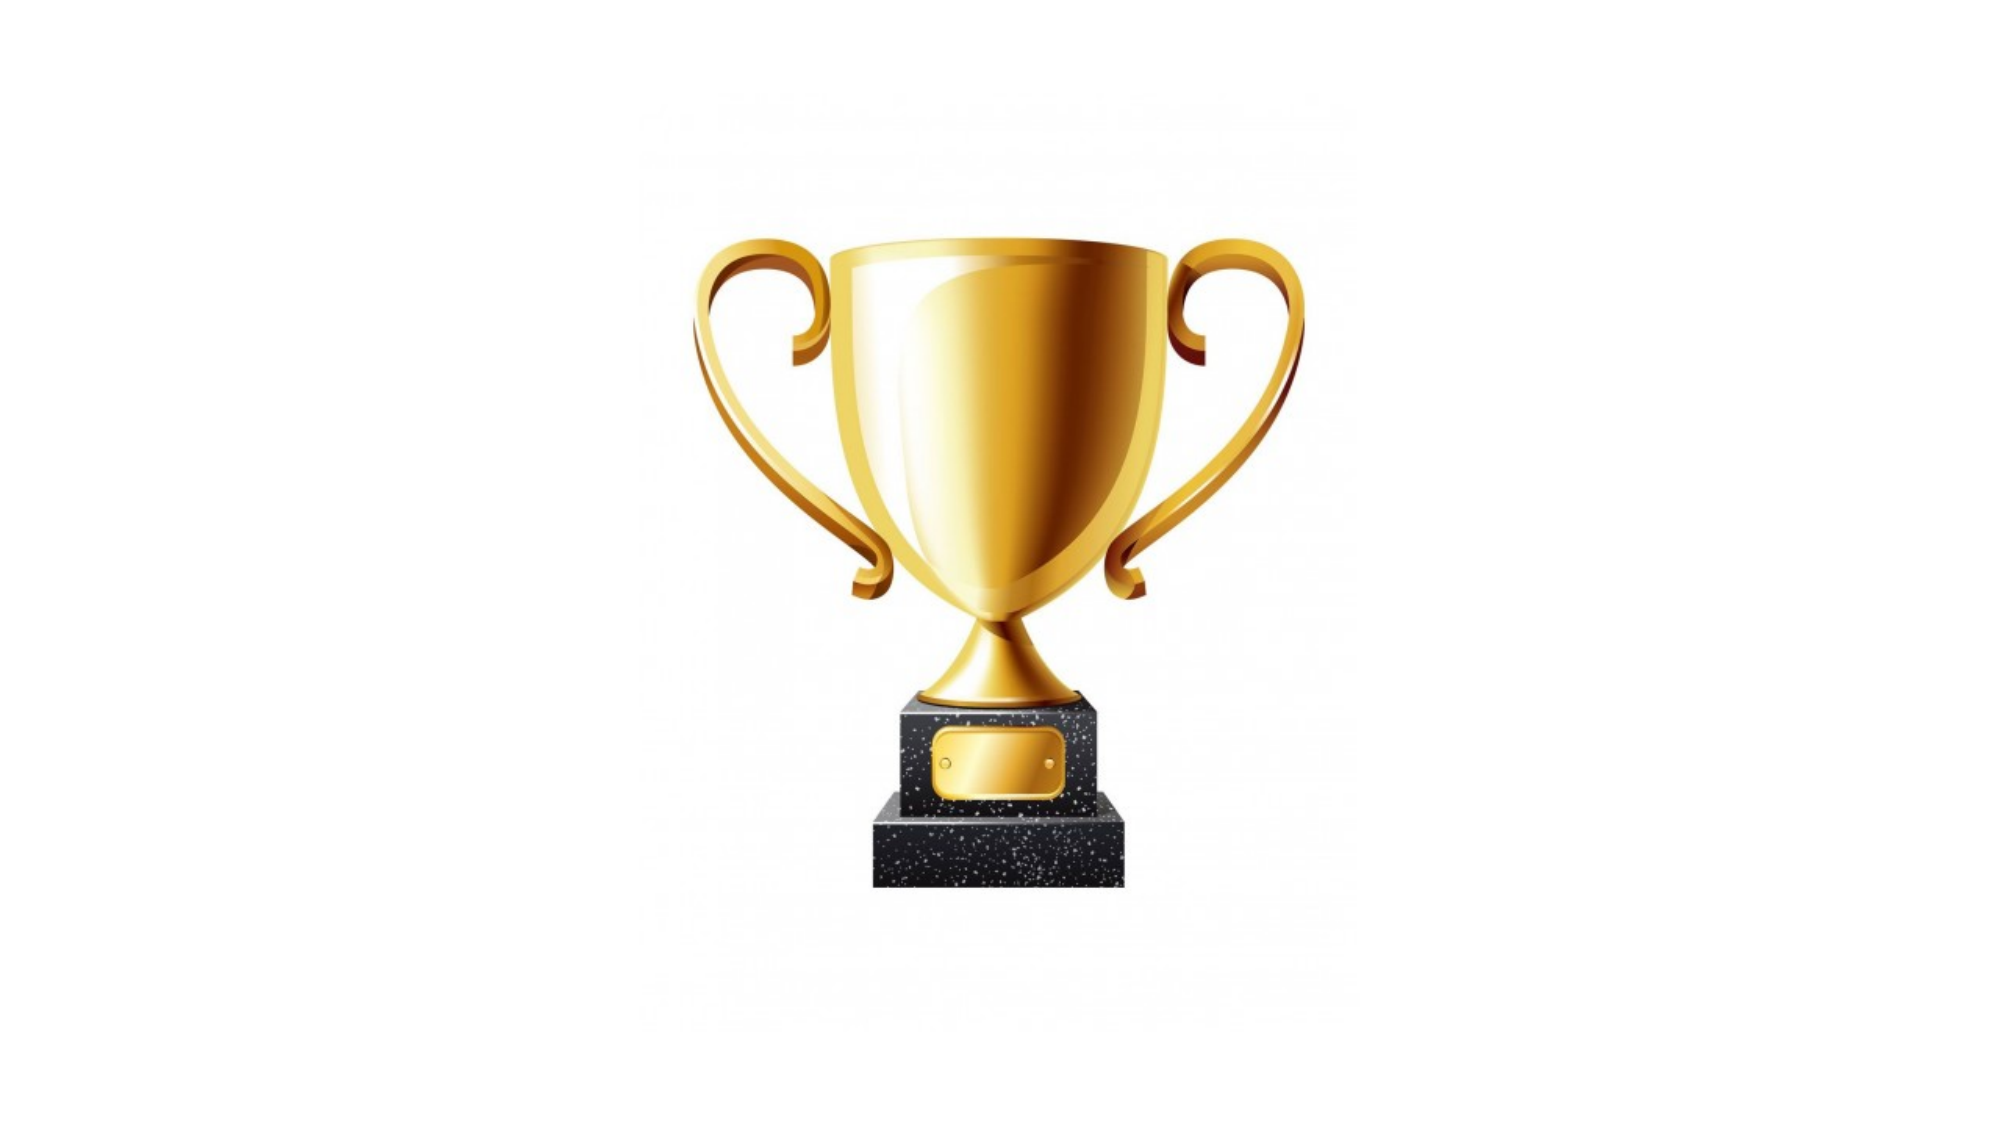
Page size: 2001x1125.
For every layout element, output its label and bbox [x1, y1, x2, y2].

picture [530, 93, 1469, 1032]
